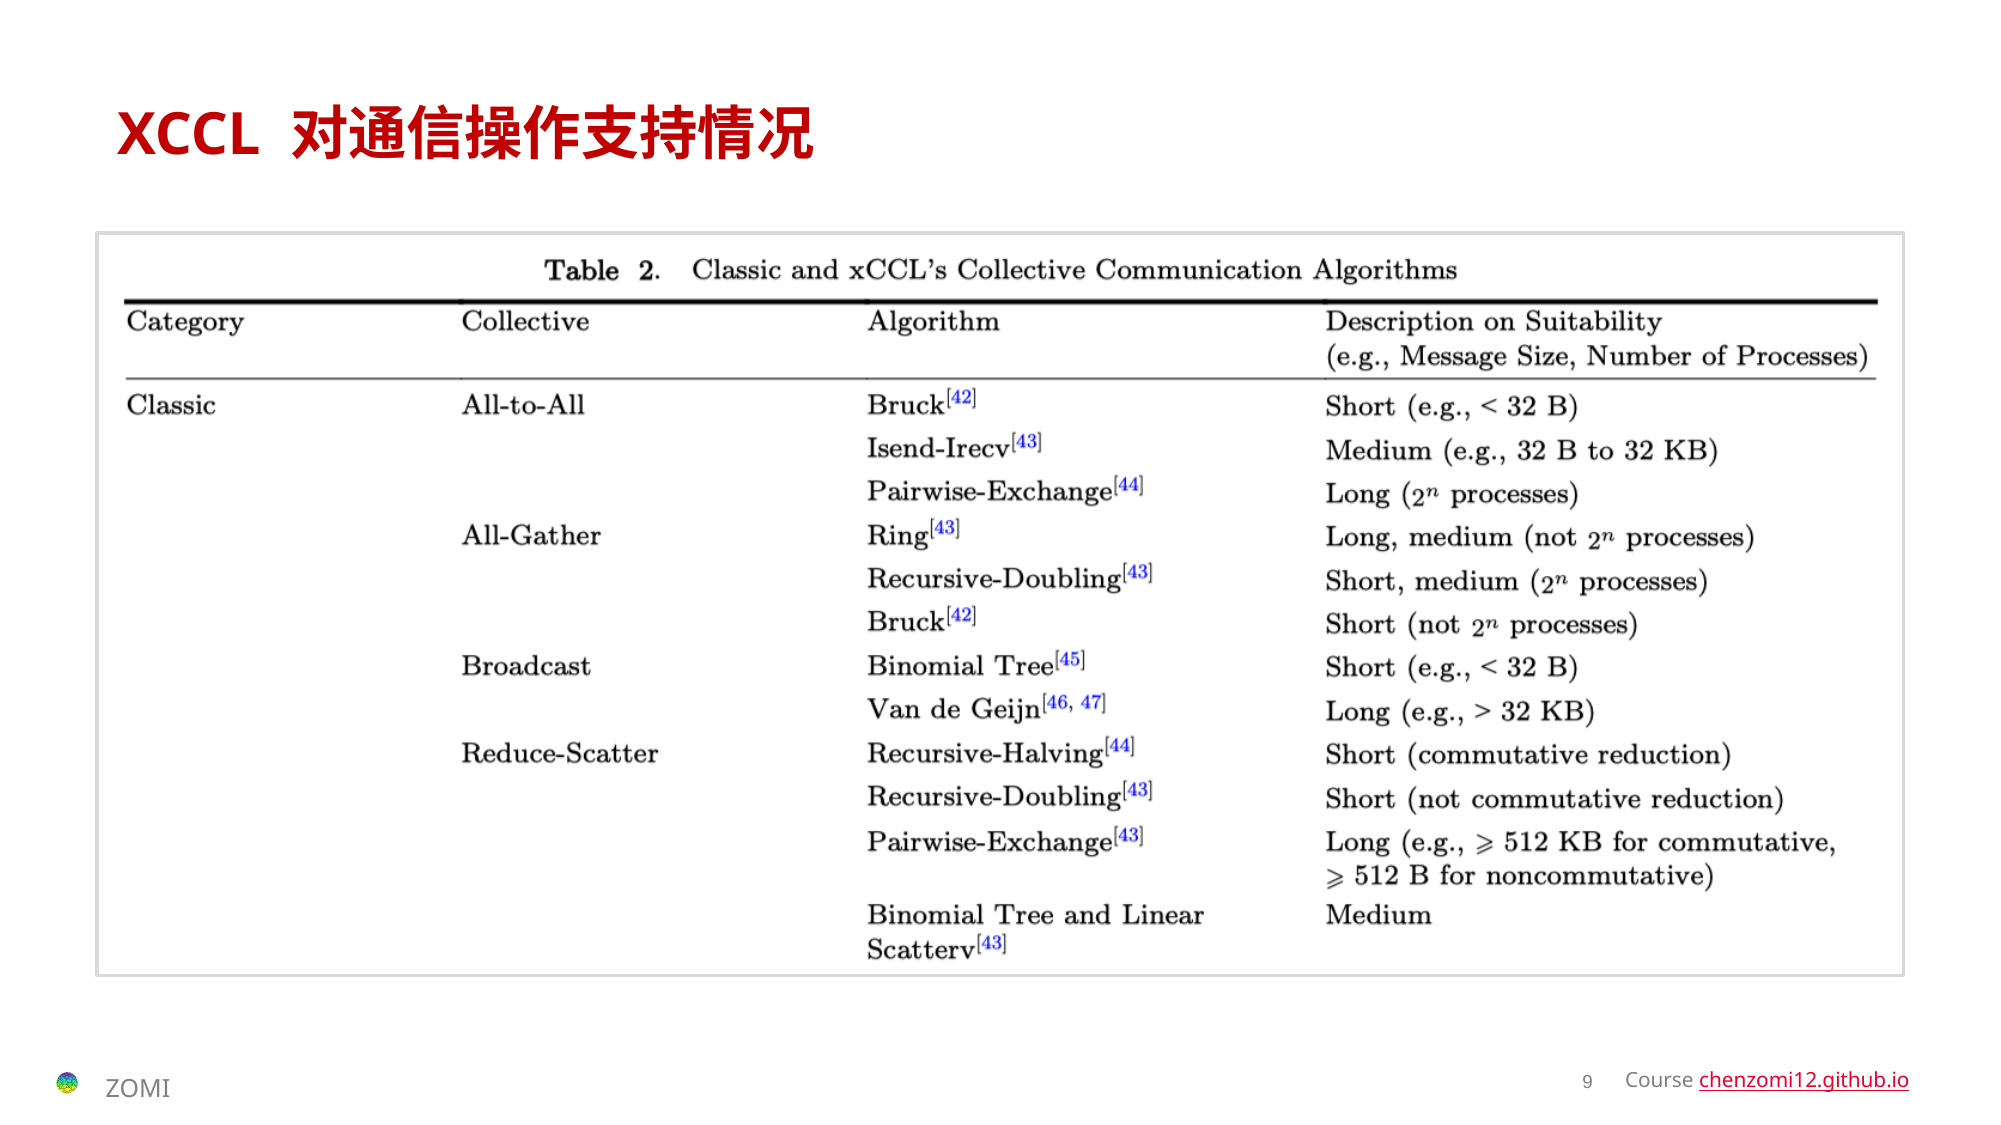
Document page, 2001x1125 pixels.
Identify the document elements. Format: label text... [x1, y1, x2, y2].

picture [98, 234, 1903, 975]
title XCCL 对通信操作支持情况 [102, 83, 1901, 180]
picture [57, 1073, 77, 1093]
